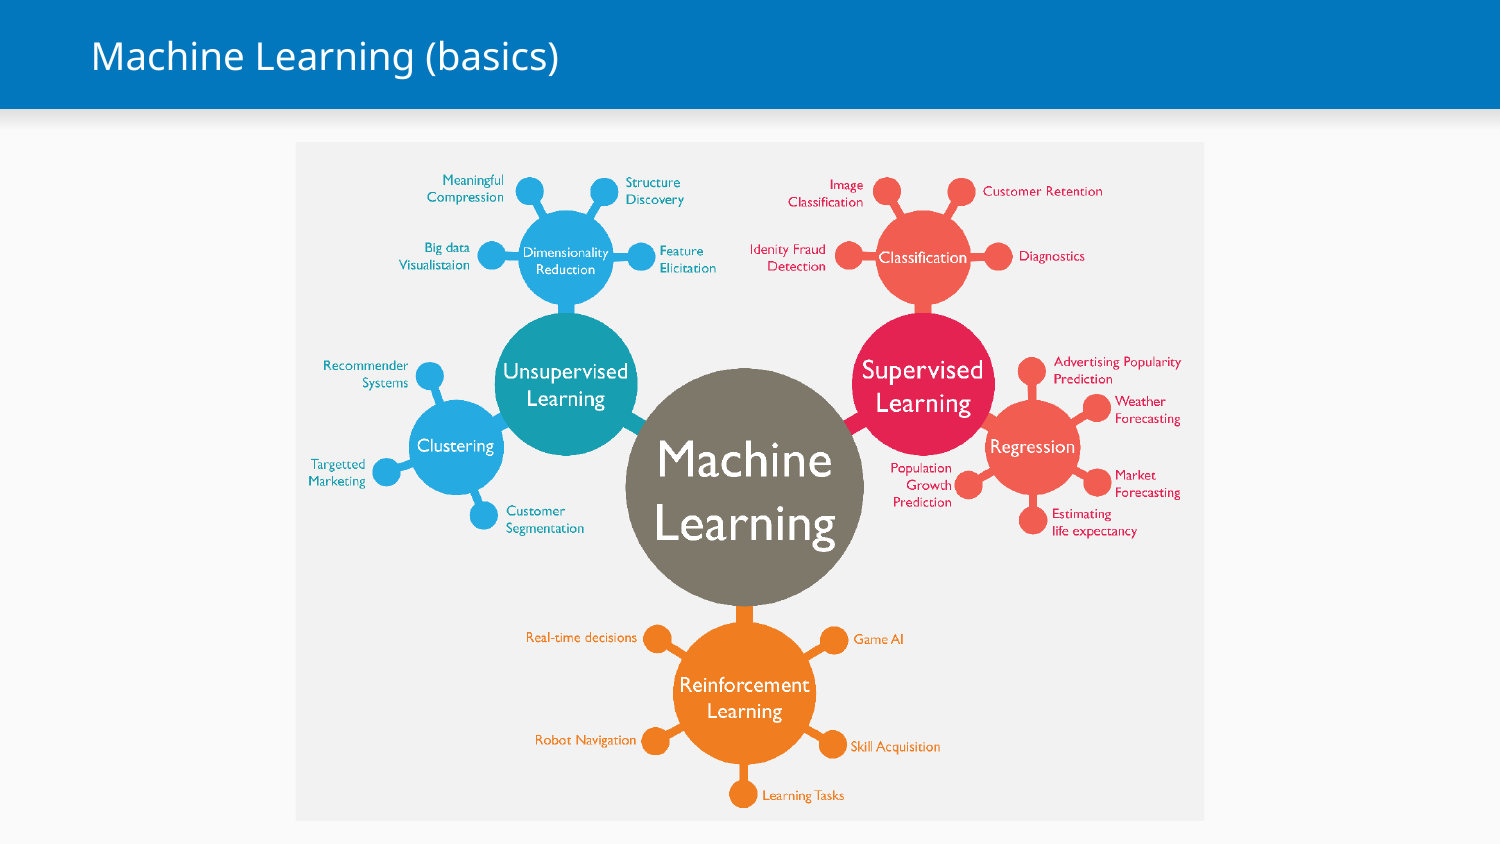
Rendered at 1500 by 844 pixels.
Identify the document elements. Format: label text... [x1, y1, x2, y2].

title Machine Learning (basics) [75, 16, 1425, 94]
picture [295, 141, 1205, 822]
